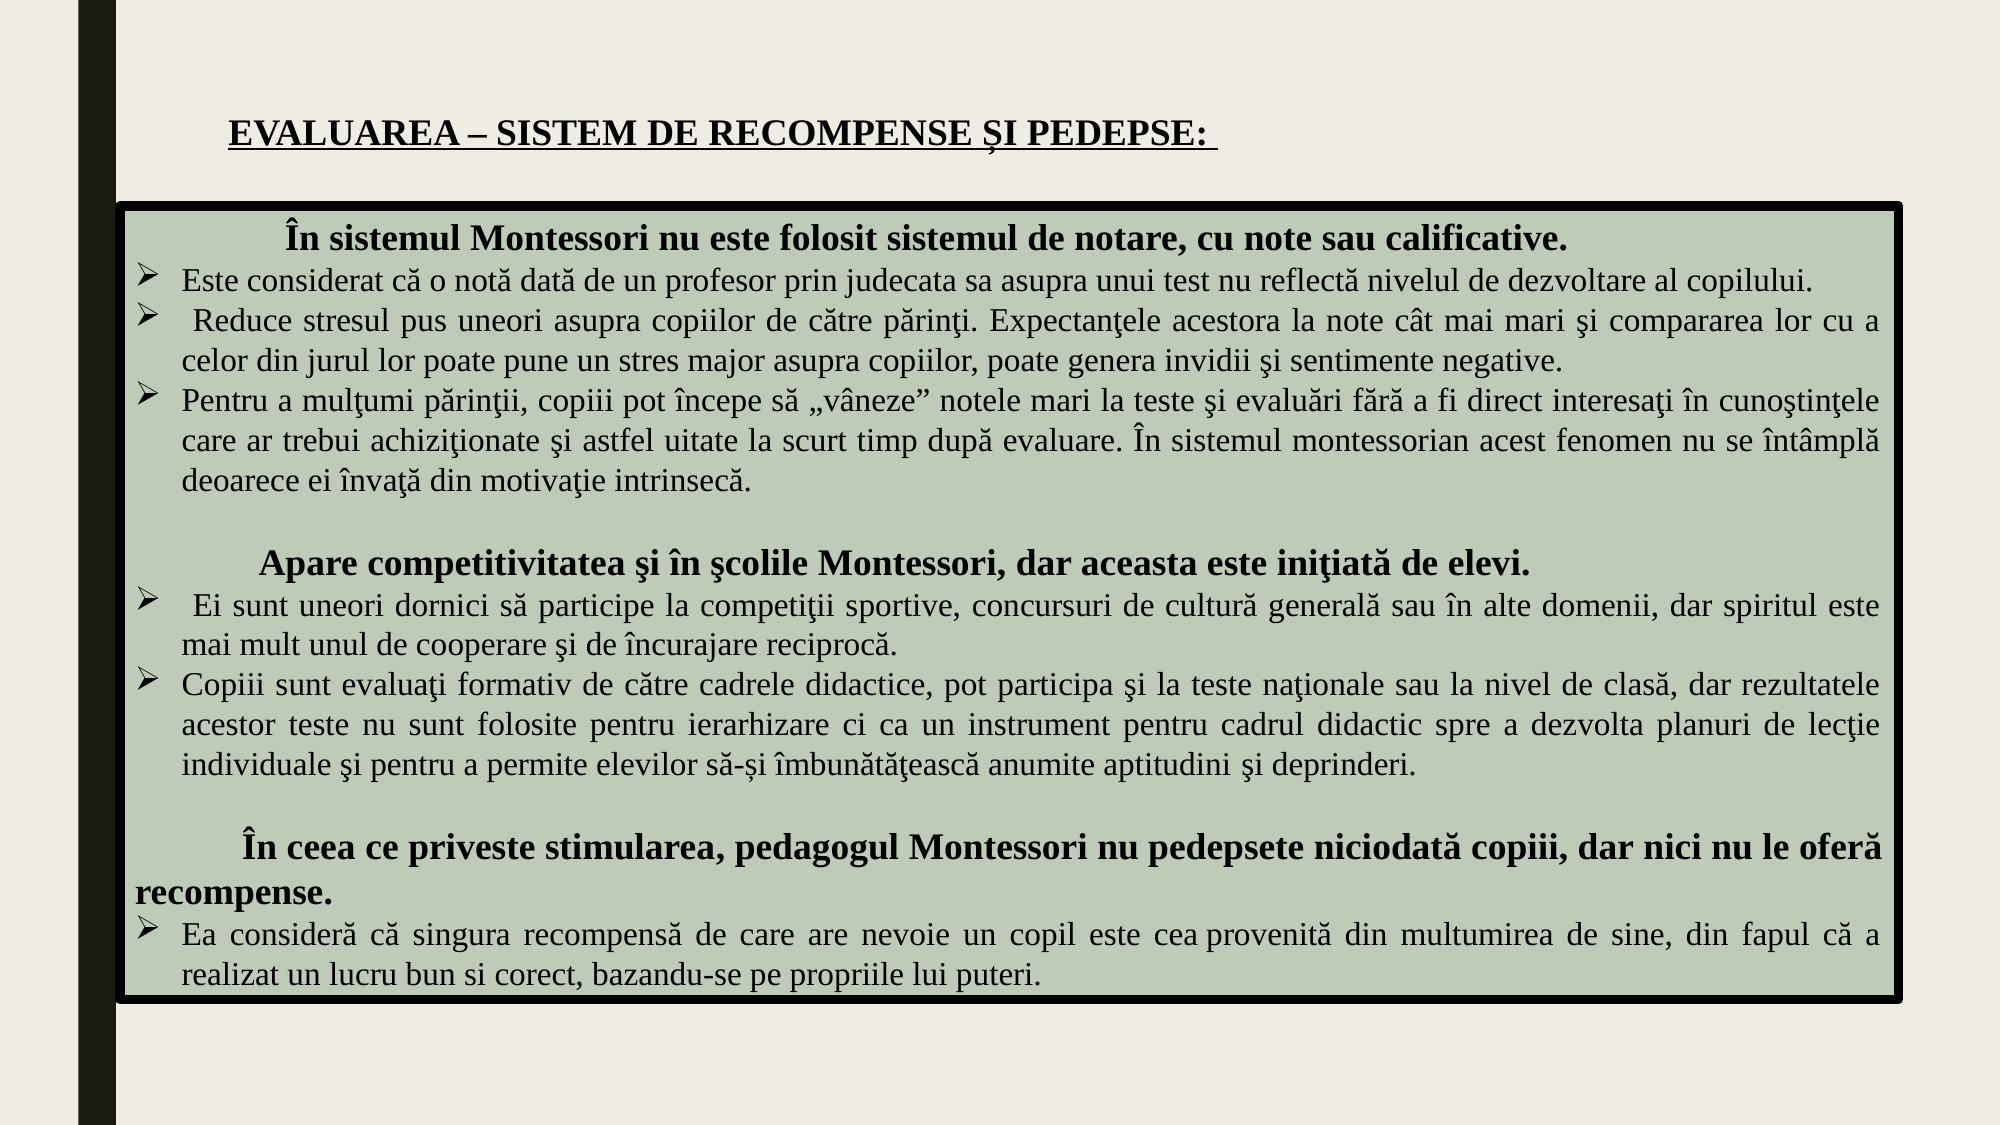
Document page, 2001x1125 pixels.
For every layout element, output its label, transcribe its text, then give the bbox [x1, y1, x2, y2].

text_box EVALUAREA – SISTEM DE RECOMPENSE ȘI PEDEPSE: [213, 100, 1234, 161]
text_box În sistemul Montessori nu este folosit sistemul de notare, cu note sau calificative. Este considerat că o notă dată de un profesor prin judecata sa asupra unui test nu reflectă nivelul de dezvoltare al copilului. Reduce stresul pus uneori asupra copiilor de către părinţi. Expectanţele acestora la note cât mai mari şi compararea lor cu a celor din jurul lor poate pune un stres major asupra copiilor, poate genera invidii şi sentimente negative. Pentru a mulţumi părinţii, copiii pot începe să „vâneze” notele mari la teste şi evaluări fără a fi direct interesaţi în cunoştinţele care ar trebui achiziţionate şi astfel uitate la scurt timp după evaluare. În sistemul montessorian acest fenomen nu se întâmplă deoarece ei învaţă din motivaţie intrinsecă. Apare competitivitatea şi în şcolile Montessori, dar aceasta este iniţiată de elevi. Ei sunt uneori dornici să participe la competiţii sportive, concursuri de cultură generală sau în alte domenii, dar spiritul este mai mult unul de cooperare şi de încurajare reciprocă. Copiii sunt evaluaţi formativ de către cadrele didactice, pot participa şi la teste naţionale sau la nivel de clasă, dar rezultatele acestor teste nu sunt folosite pentru ierarhizare ci ca un instrument pentru cadrul didactic spre a dezvolta planuri de lecţie individuale şi pentru a permite elevilor să-și îmbunătăţească anumite aptitudini şi deprinderi. În ceea ce priveste stimularea, pedagogul Montessori nu pedepsete niciodată copiii, dar nici nu le oferă recompense. Ea consideră că singura recompensă de care are nevoie un copil este cea provenită din multumirea de sine, din fapul că a realizat un lucru bun si corect, bazandu-se pe propriile lui puteri. [120, 205, 1899, 1000]
